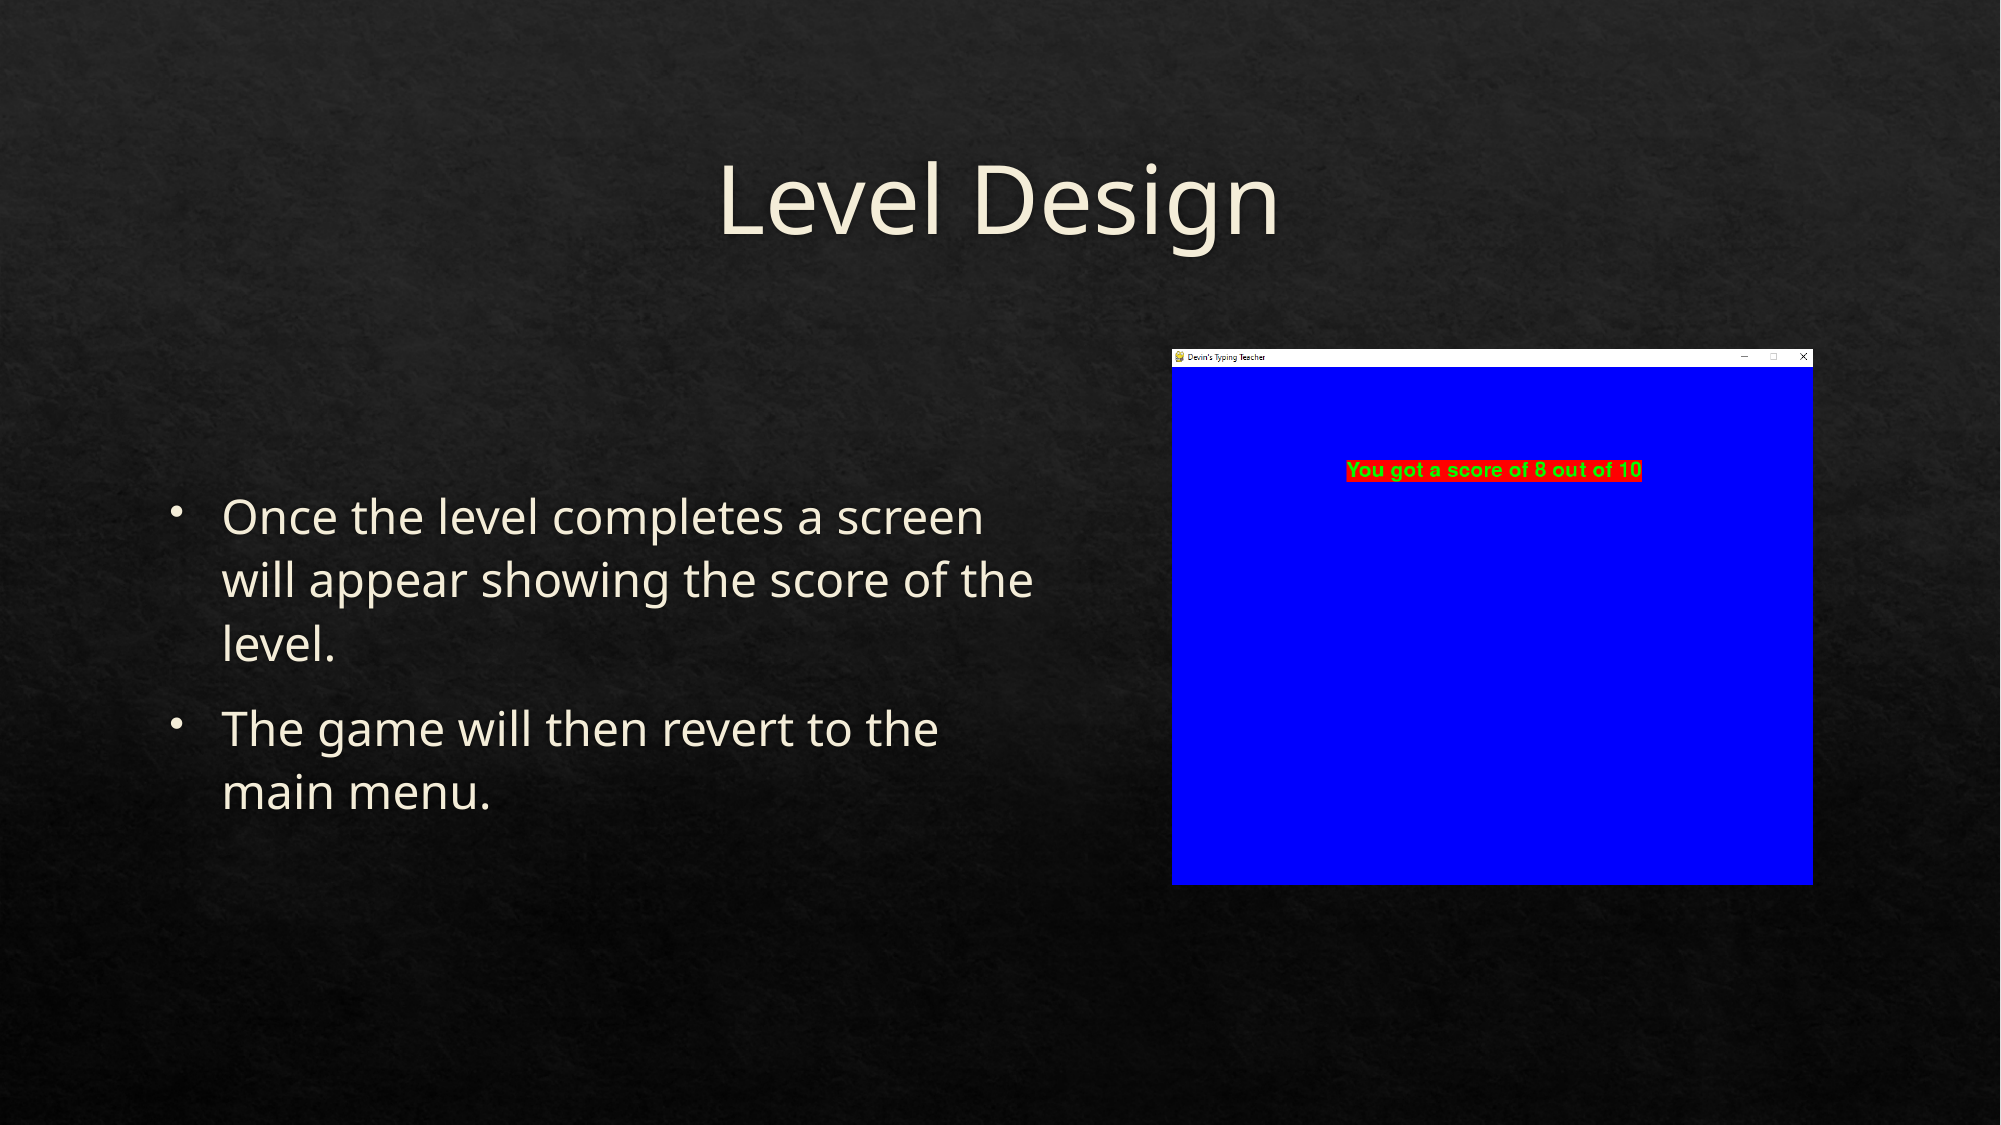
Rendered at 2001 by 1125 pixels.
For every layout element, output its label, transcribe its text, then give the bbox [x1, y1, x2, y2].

list Once the level completes a screen will appear showing the score of the level. The game will then revert to the main menu. [149, 349, 1060, 950]
title Level Design [149, 99, 1849, 307]
text_box [0, 0, 2000, 1125]
picture [1172, 349, 1813, 885]
